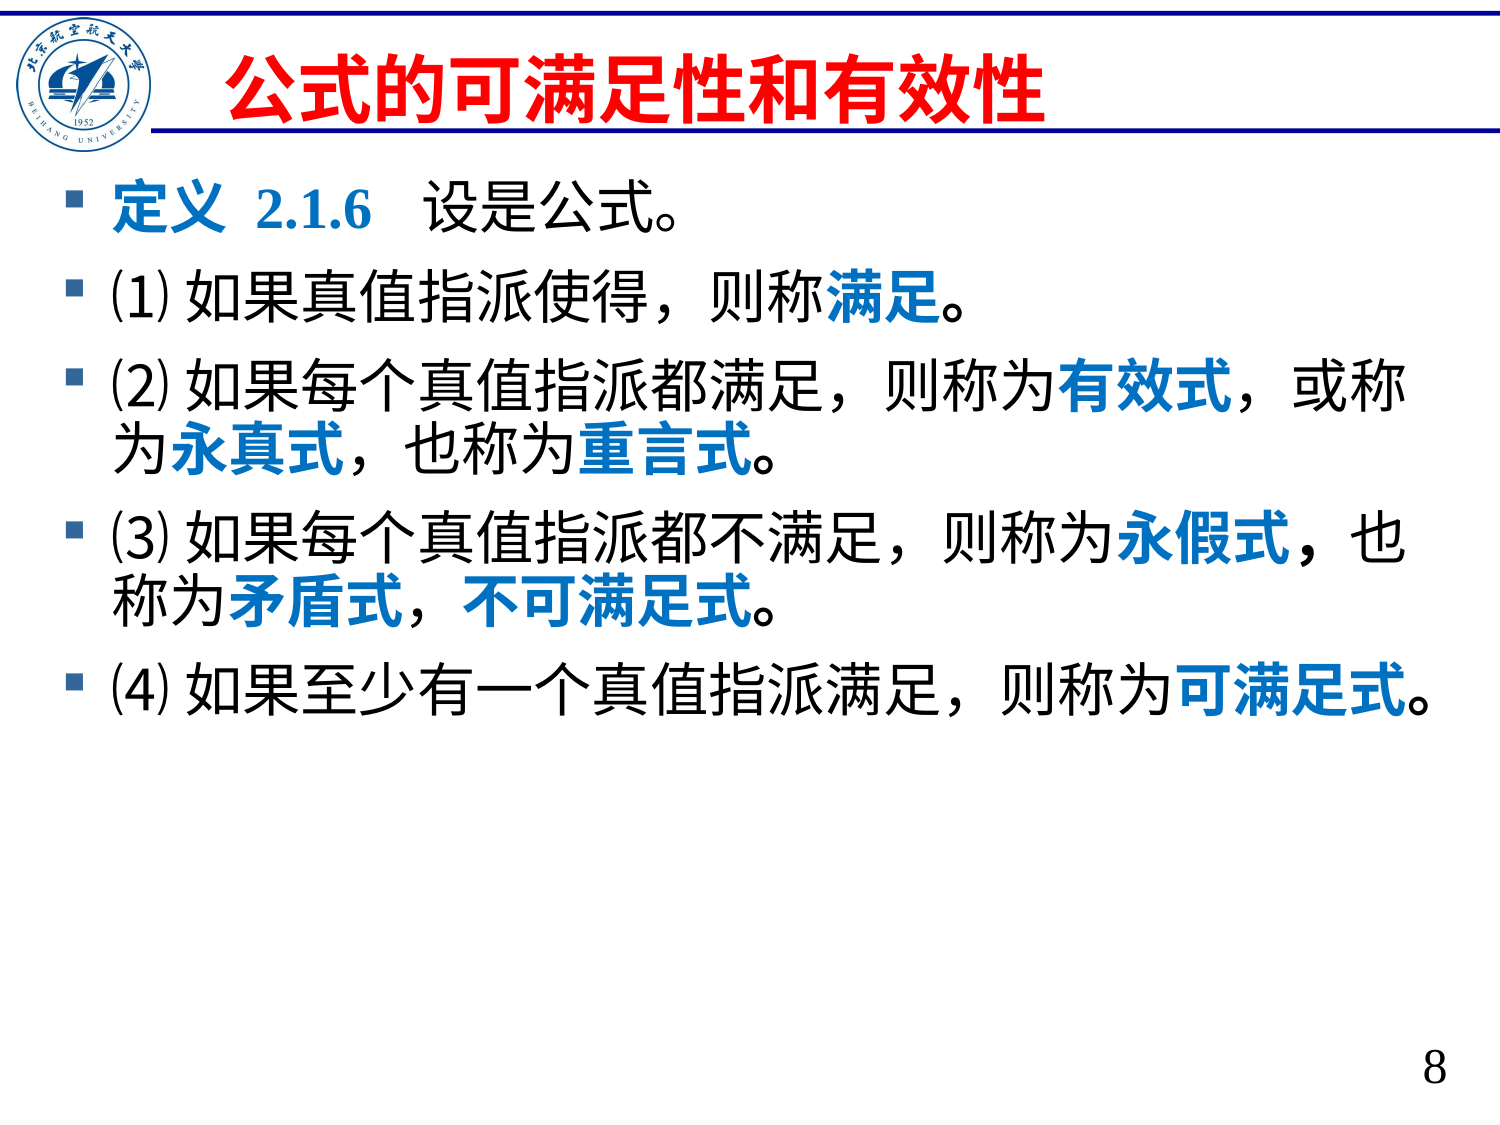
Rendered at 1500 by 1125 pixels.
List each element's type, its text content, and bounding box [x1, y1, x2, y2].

title 公式的可满足性和有效性 [207, 31, 1483, 144]
picture [16, 17, 151, 152]
